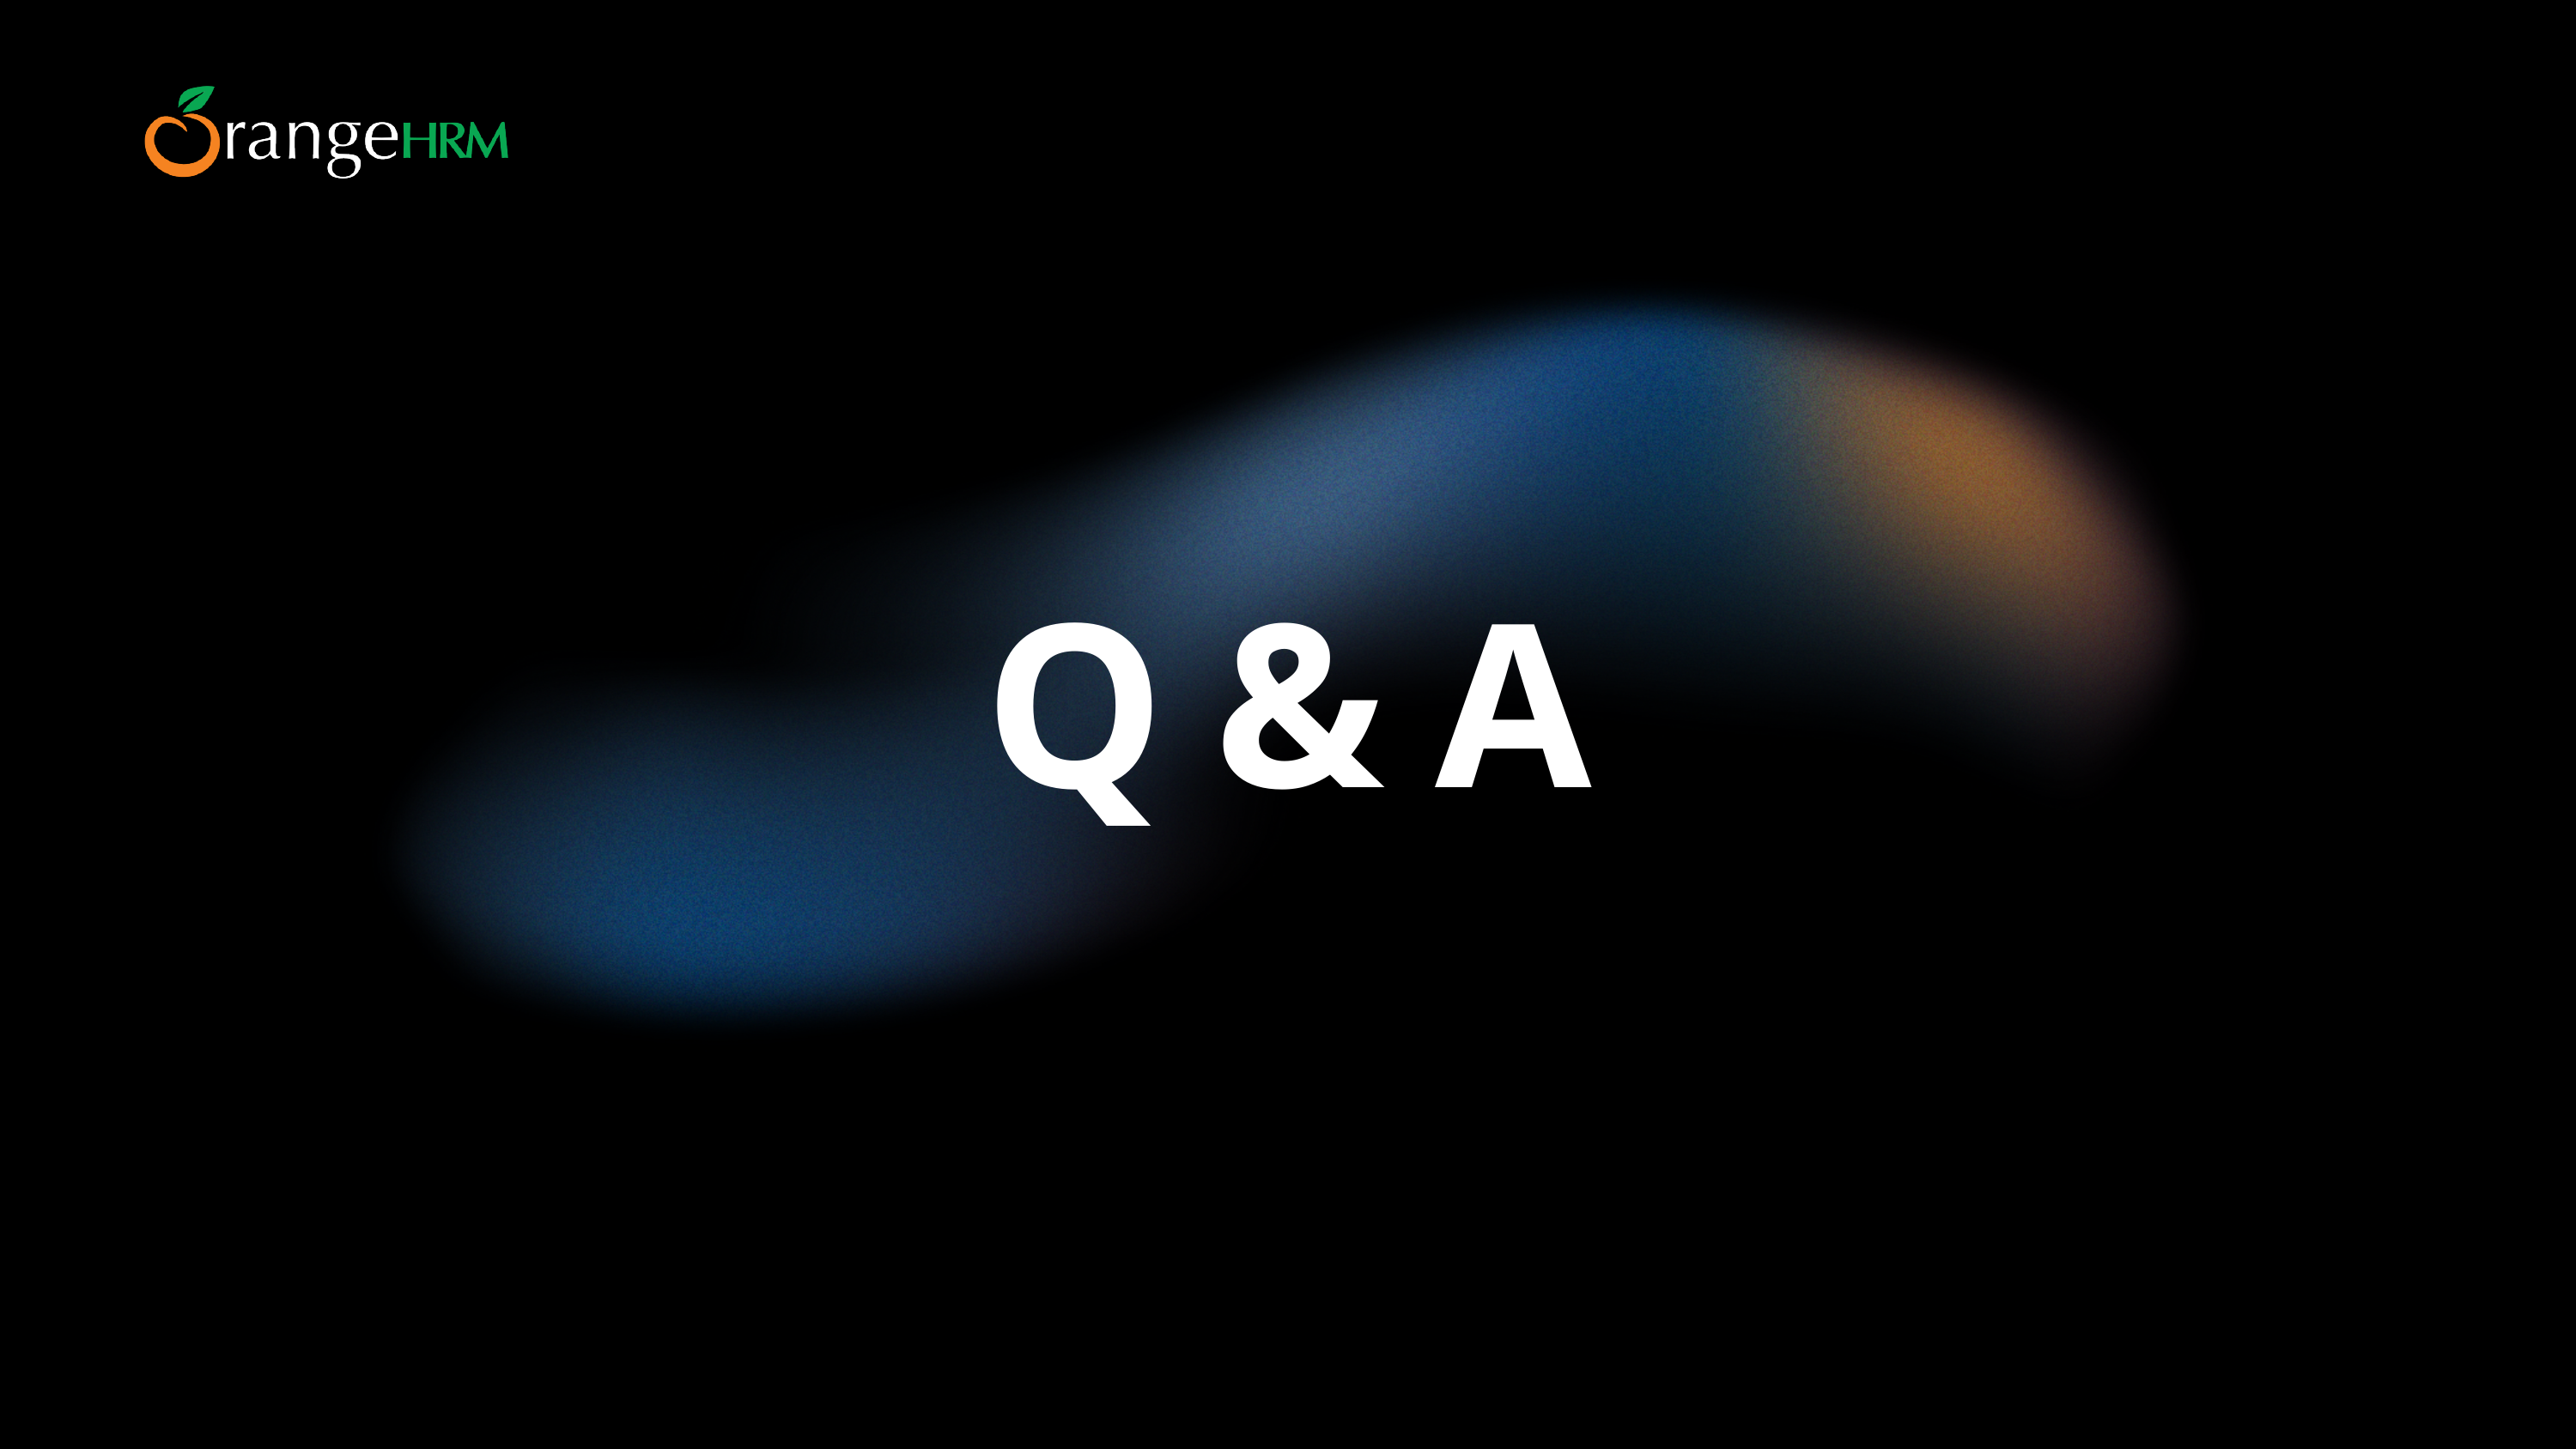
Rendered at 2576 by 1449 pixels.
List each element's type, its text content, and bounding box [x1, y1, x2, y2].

text_box [361, 268, 2215, 1053]
text_box Q & A [956, 605, 1620, 834]
text_box [144, 86, 508, 179]
